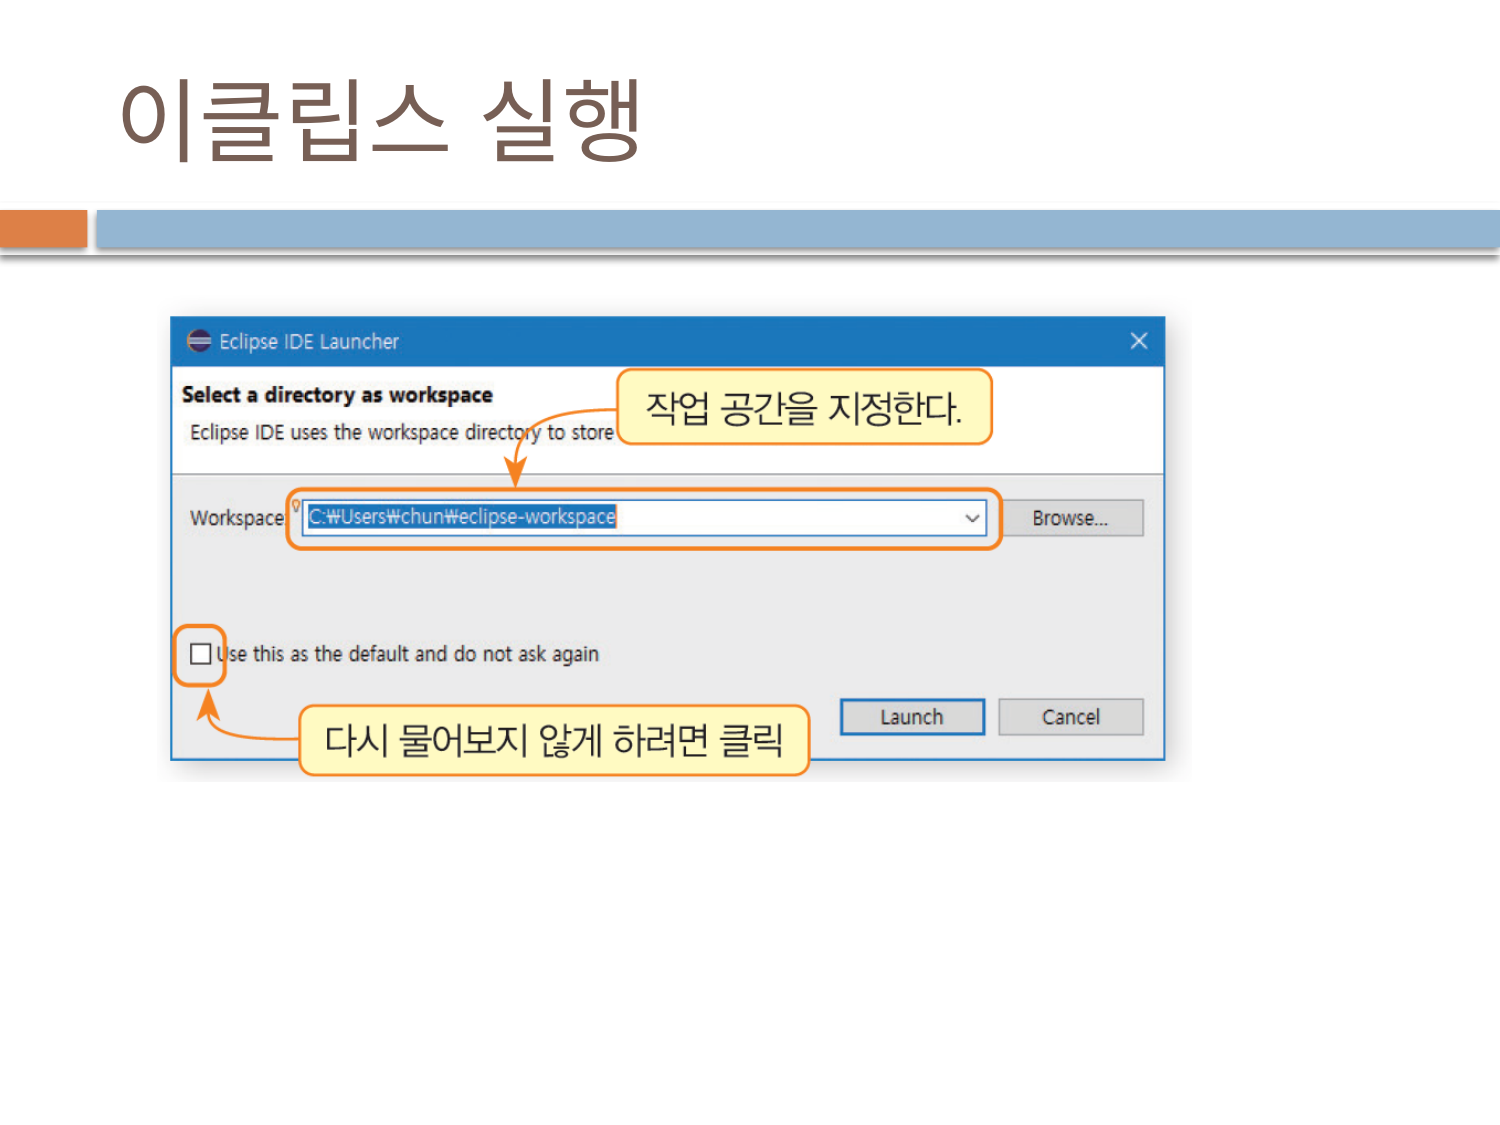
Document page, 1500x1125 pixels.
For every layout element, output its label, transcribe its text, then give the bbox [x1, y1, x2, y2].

title 이클립스 실행 [100, 37, 1438, 200]
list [157, 292, 1192, 782]
